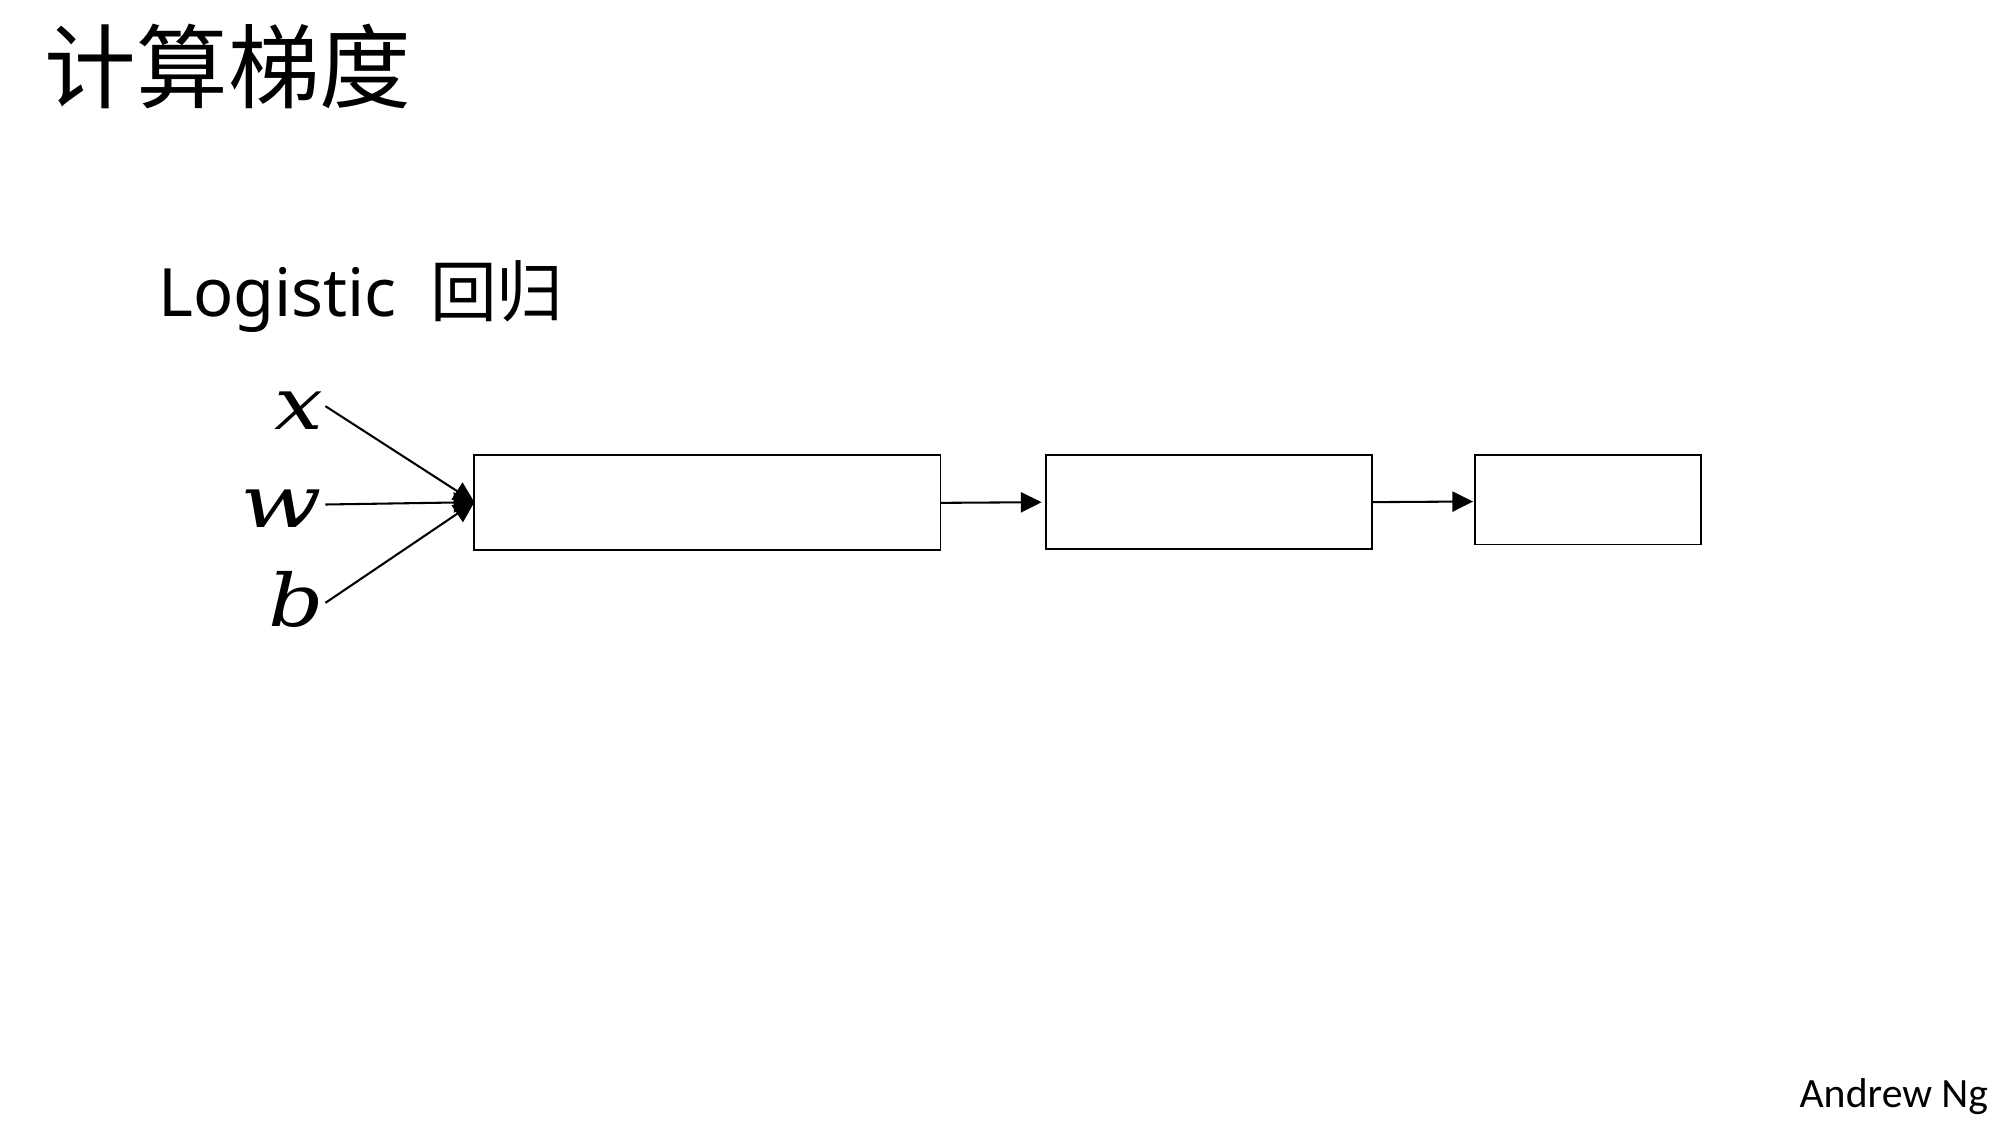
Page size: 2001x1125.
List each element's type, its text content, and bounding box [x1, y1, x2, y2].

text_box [325, 406, 475, 502]
text_box Logistic 回归 [143, 242, 579, 338]
title 计算梯度 [30, 15, 1755, 233]
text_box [325, 505, 475, 603]
